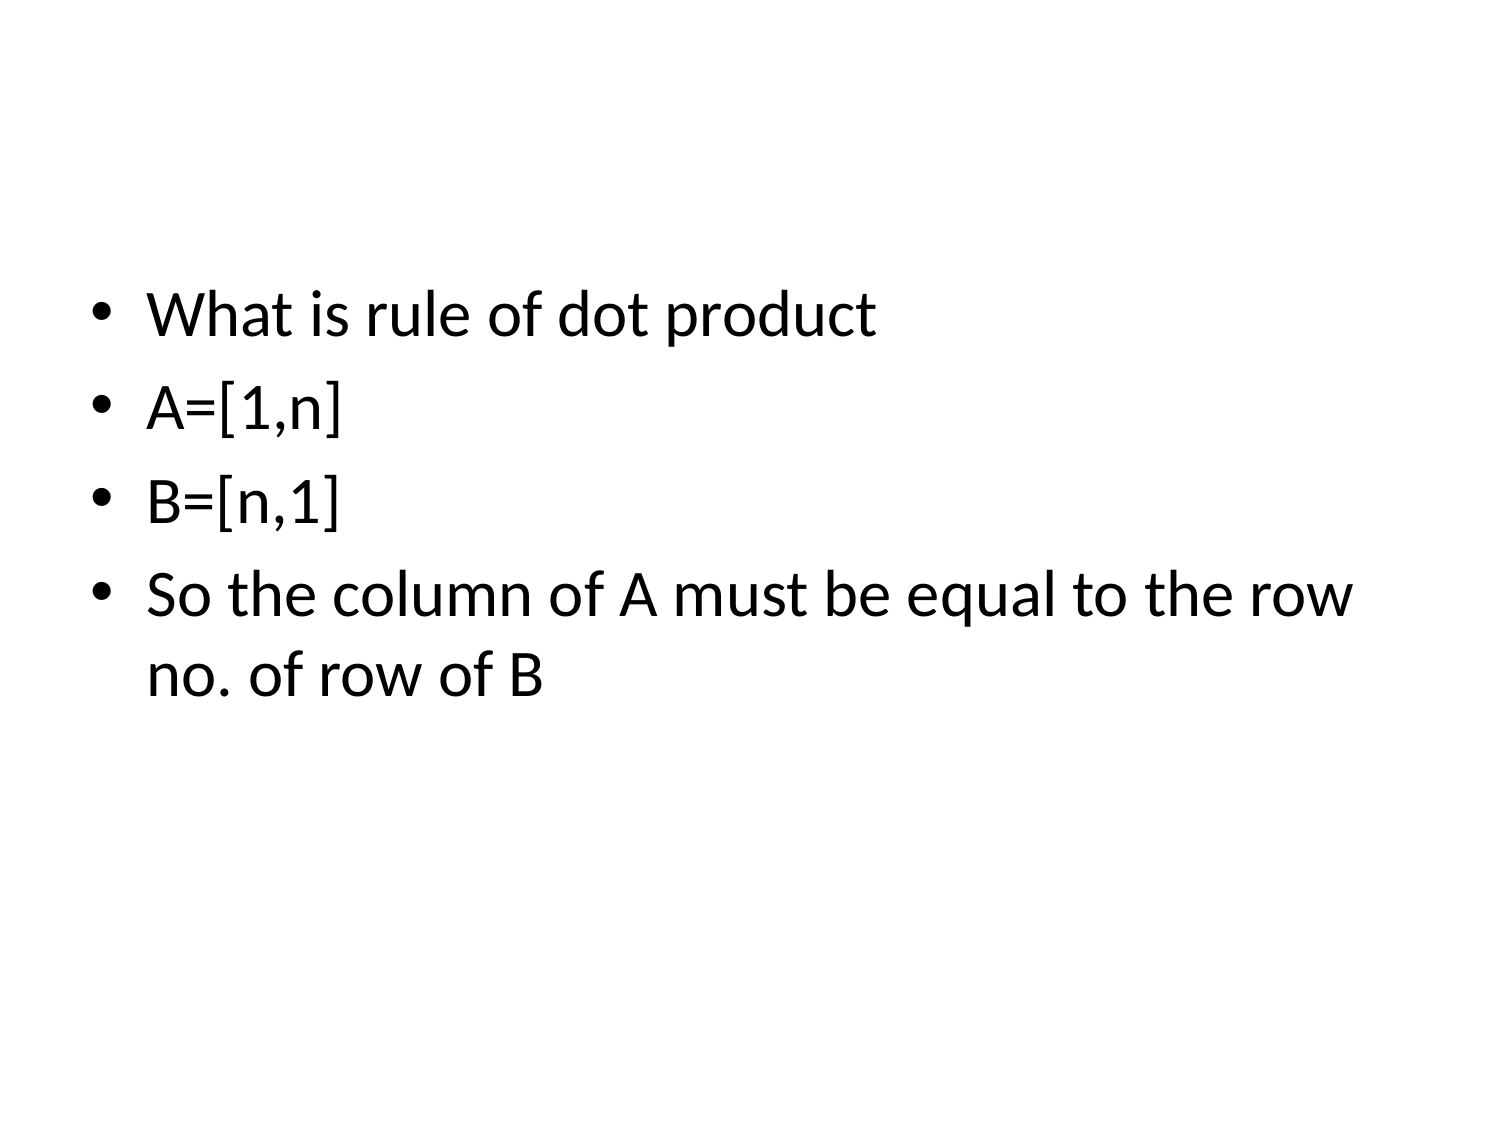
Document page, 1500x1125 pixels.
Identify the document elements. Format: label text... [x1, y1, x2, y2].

list What is rule of dot product A=[1,n] B=[n,1] So the column of A must be equal to the row no. of row of B [75, 262, 1425, 1005]
